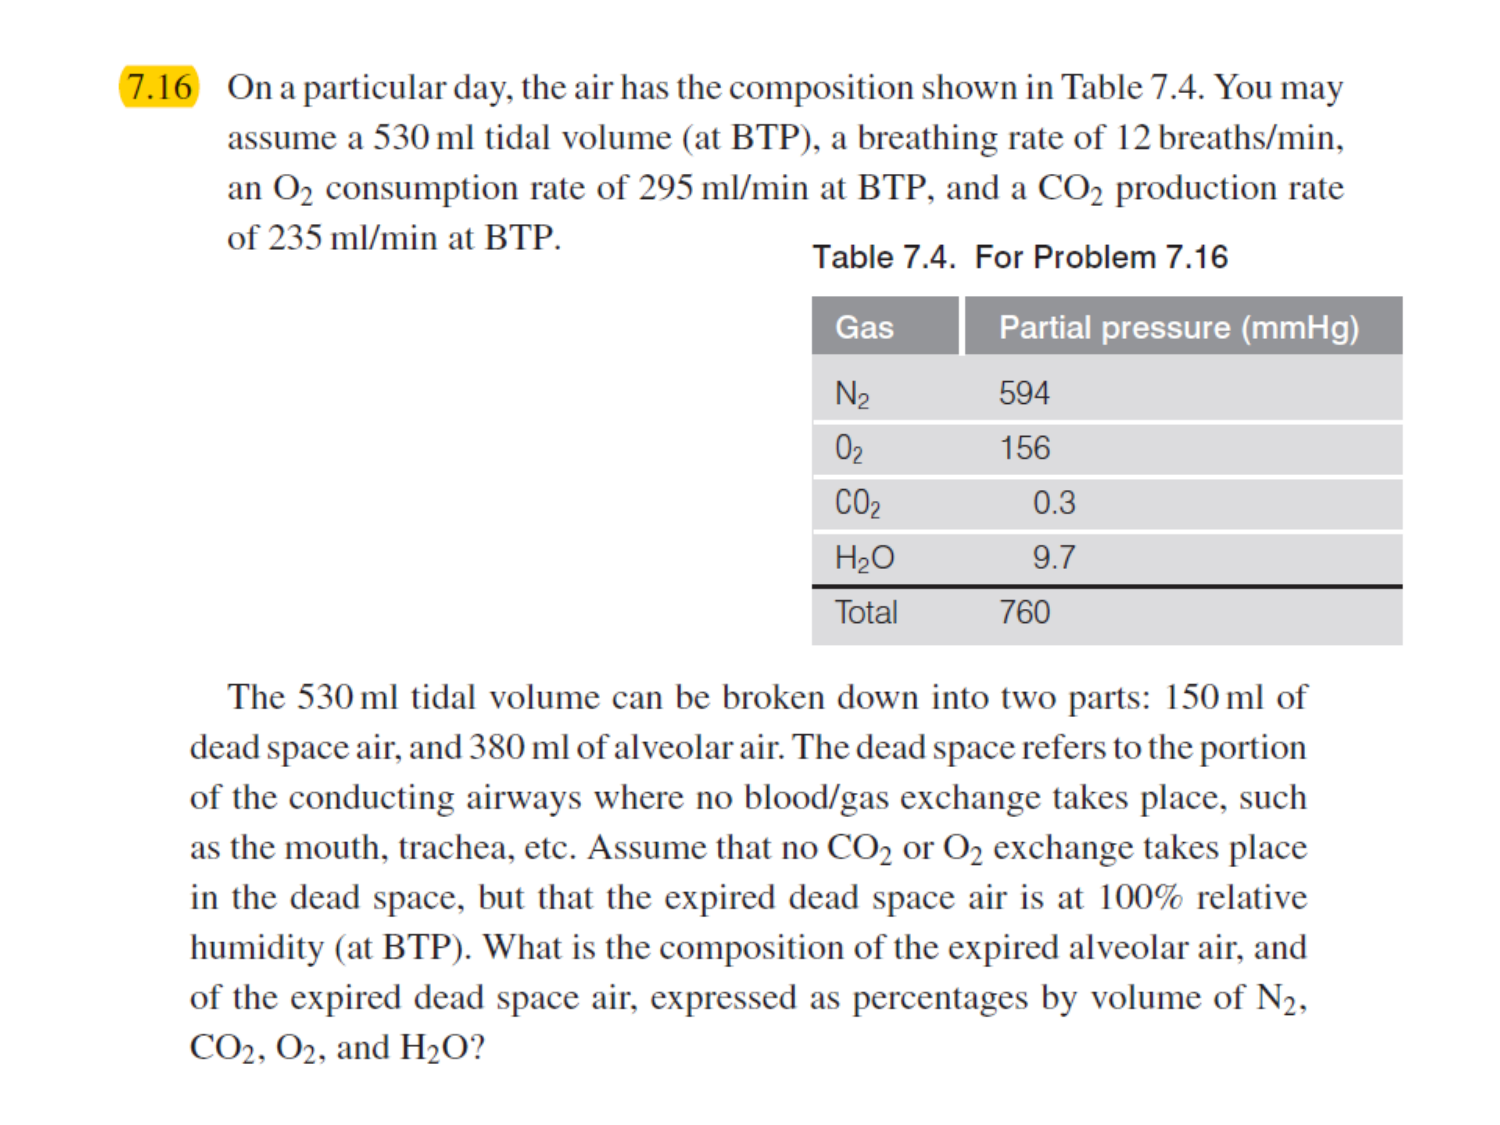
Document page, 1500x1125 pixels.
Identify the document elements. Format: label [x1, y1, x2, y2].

picture [105, 34, 1500, 1090]
